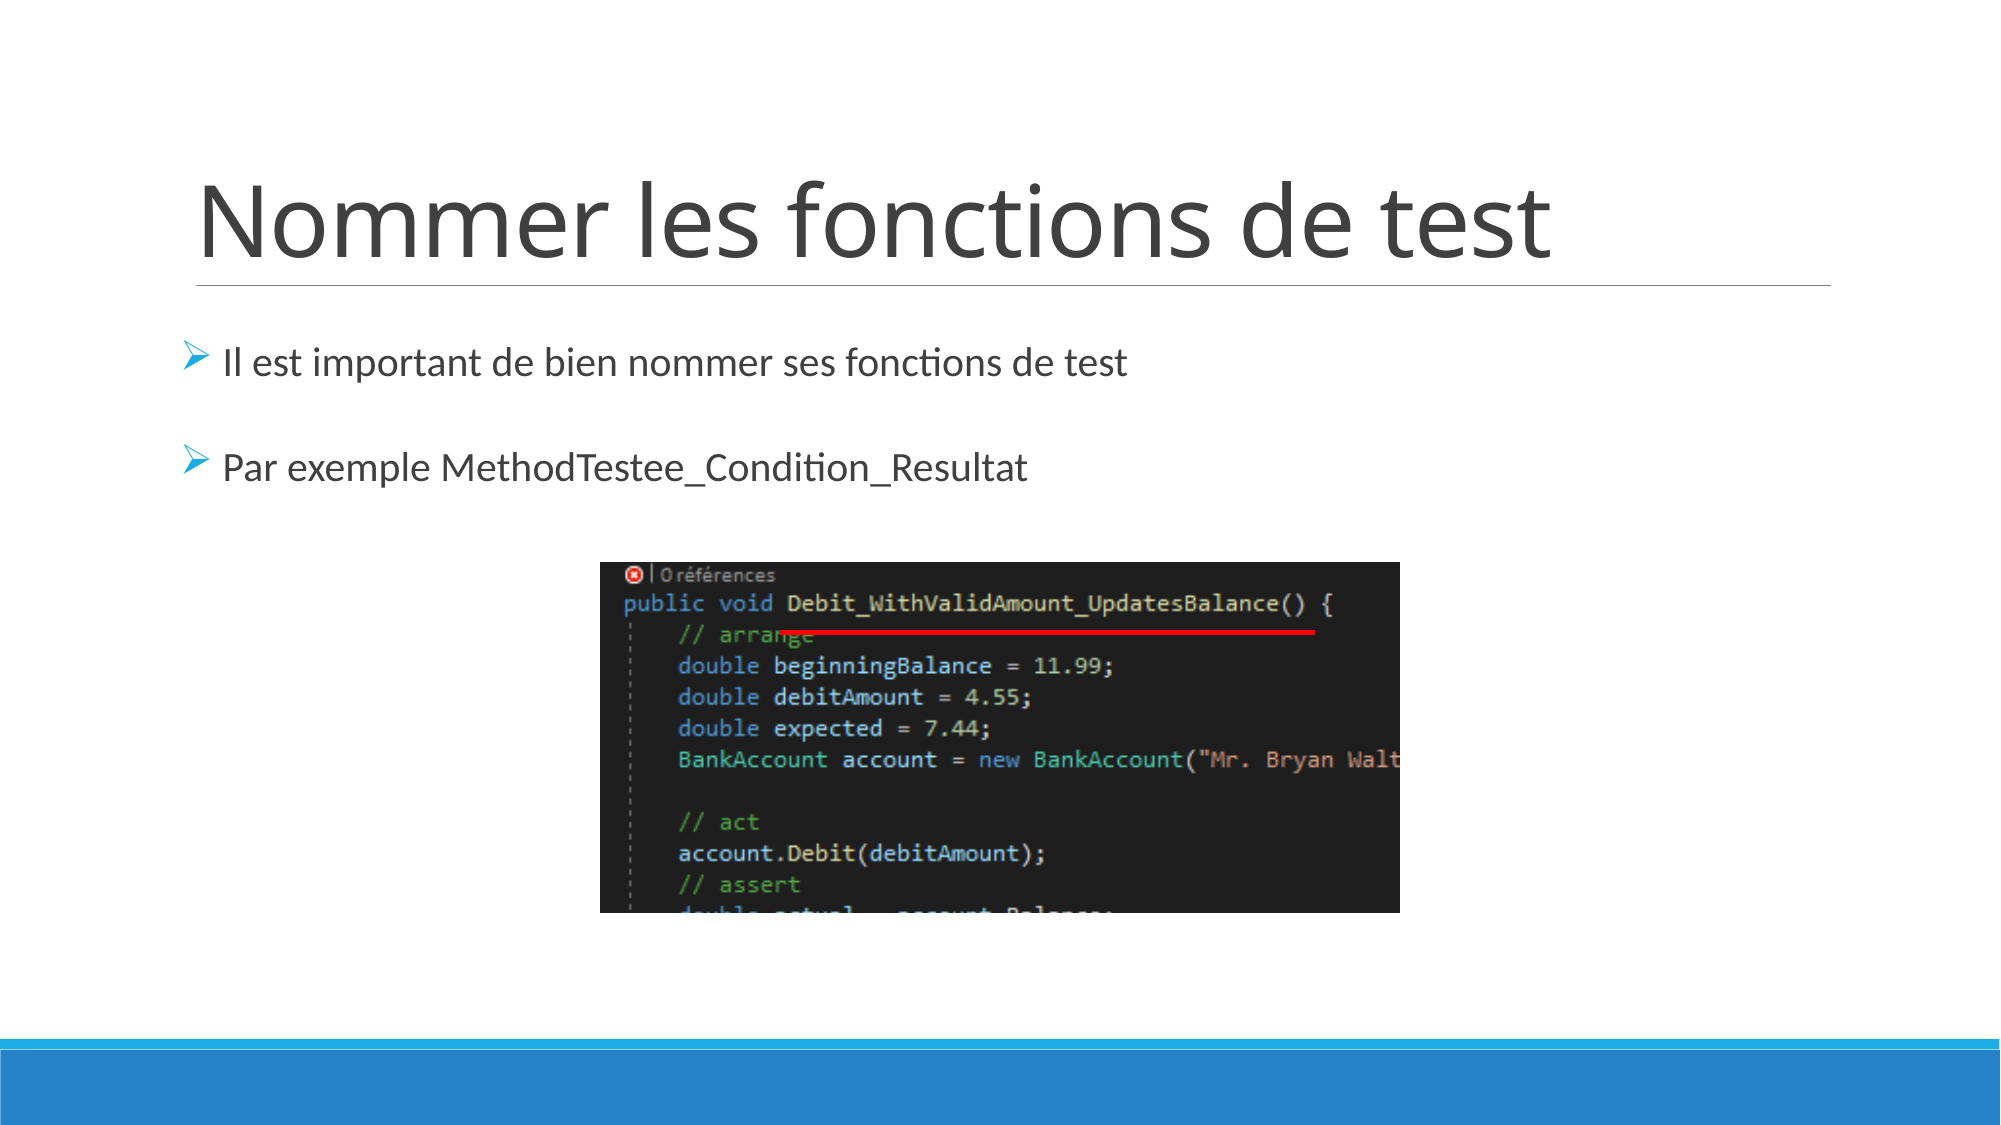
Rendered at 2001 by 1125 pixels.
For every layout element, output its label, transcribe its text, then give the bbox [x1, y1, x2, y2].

list Il est important de bien nommer ses fonctions de test Par exemple MethodTestee_Condition_Resultat [180, 302, 1830, 963]
picture [599, 561, 1401, 913]
title Nommer les fonctions de test [180, 47, 1830, 285]
